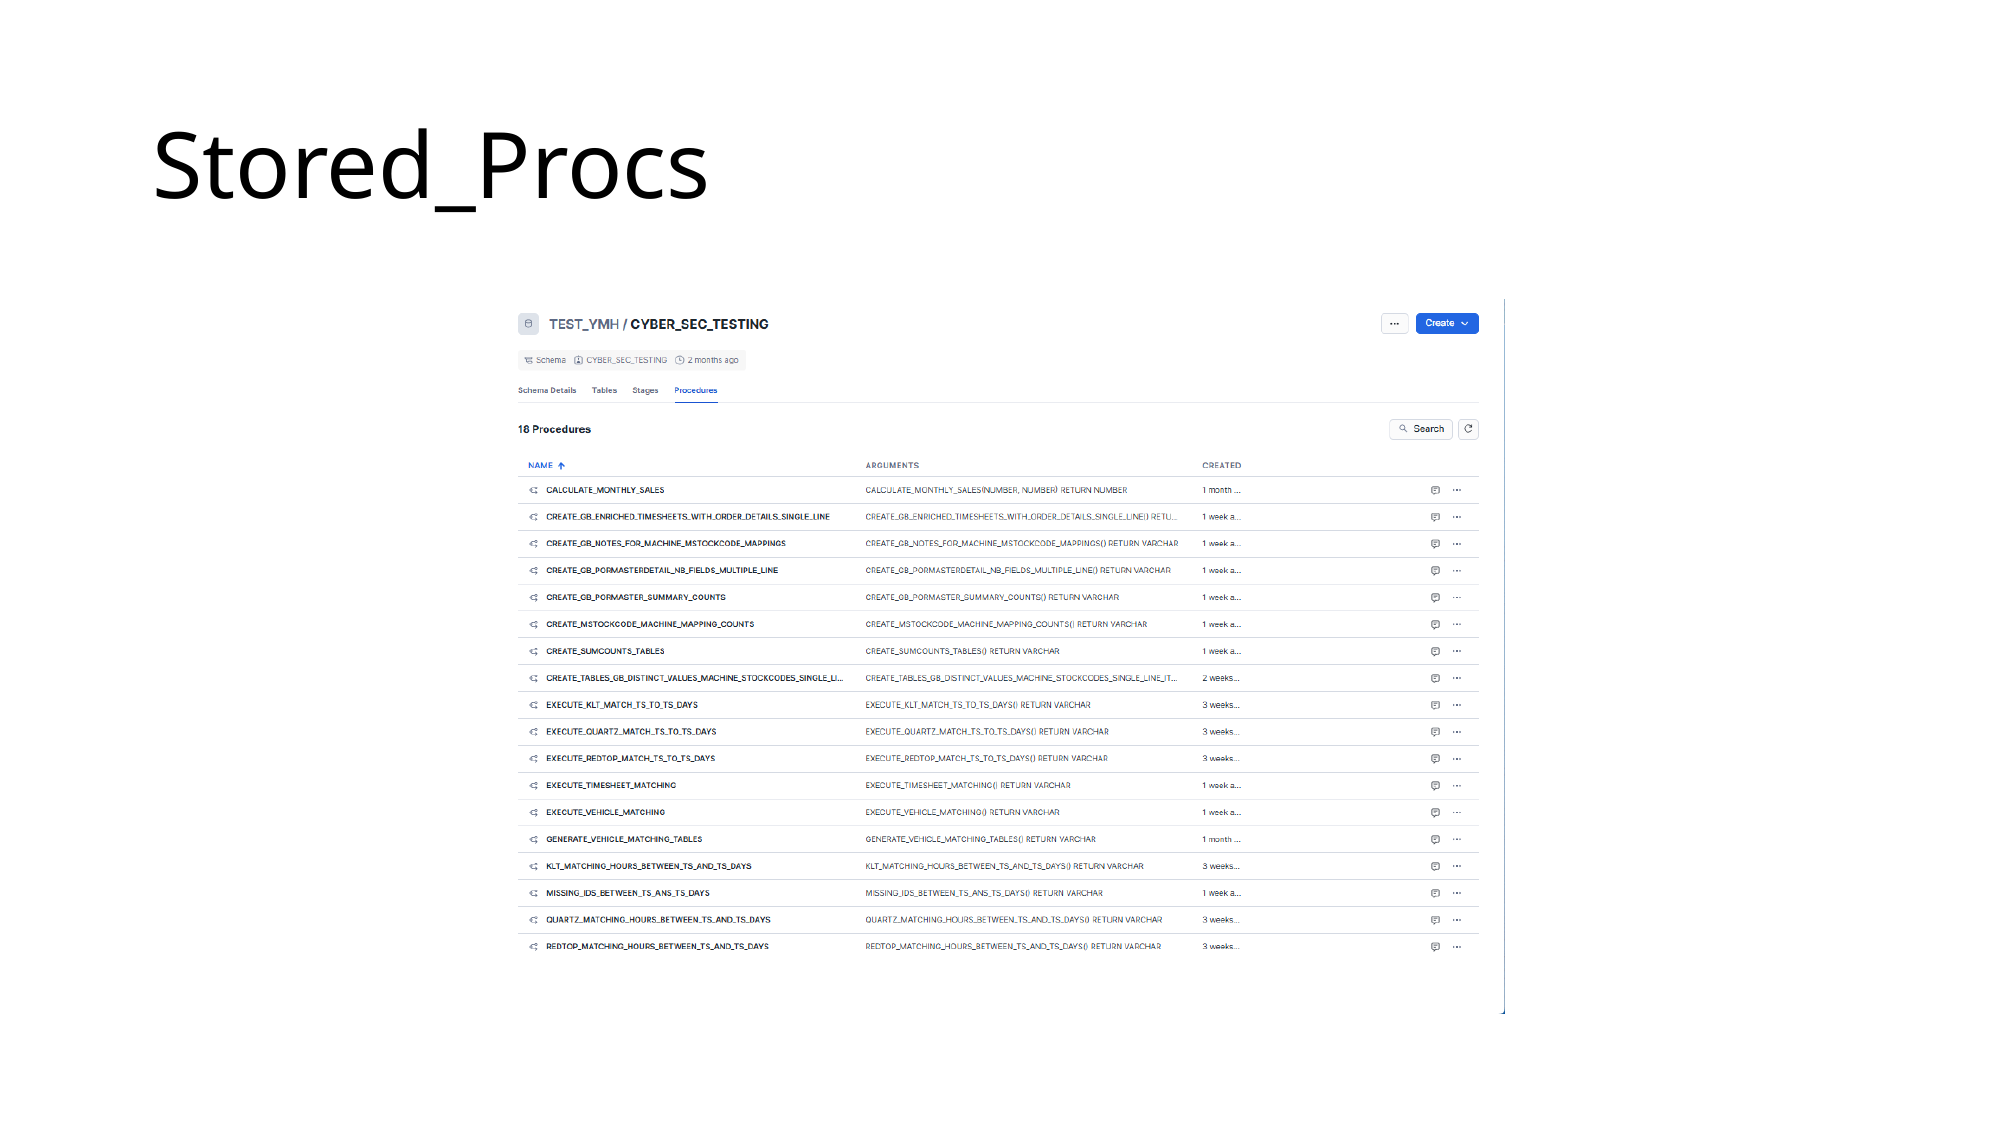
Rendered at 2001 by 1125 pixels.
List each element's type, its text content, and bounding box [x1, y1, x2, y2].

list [494, 298, 1506, 1014]
title Stored_Procs [137, 59, 1863, 278]
